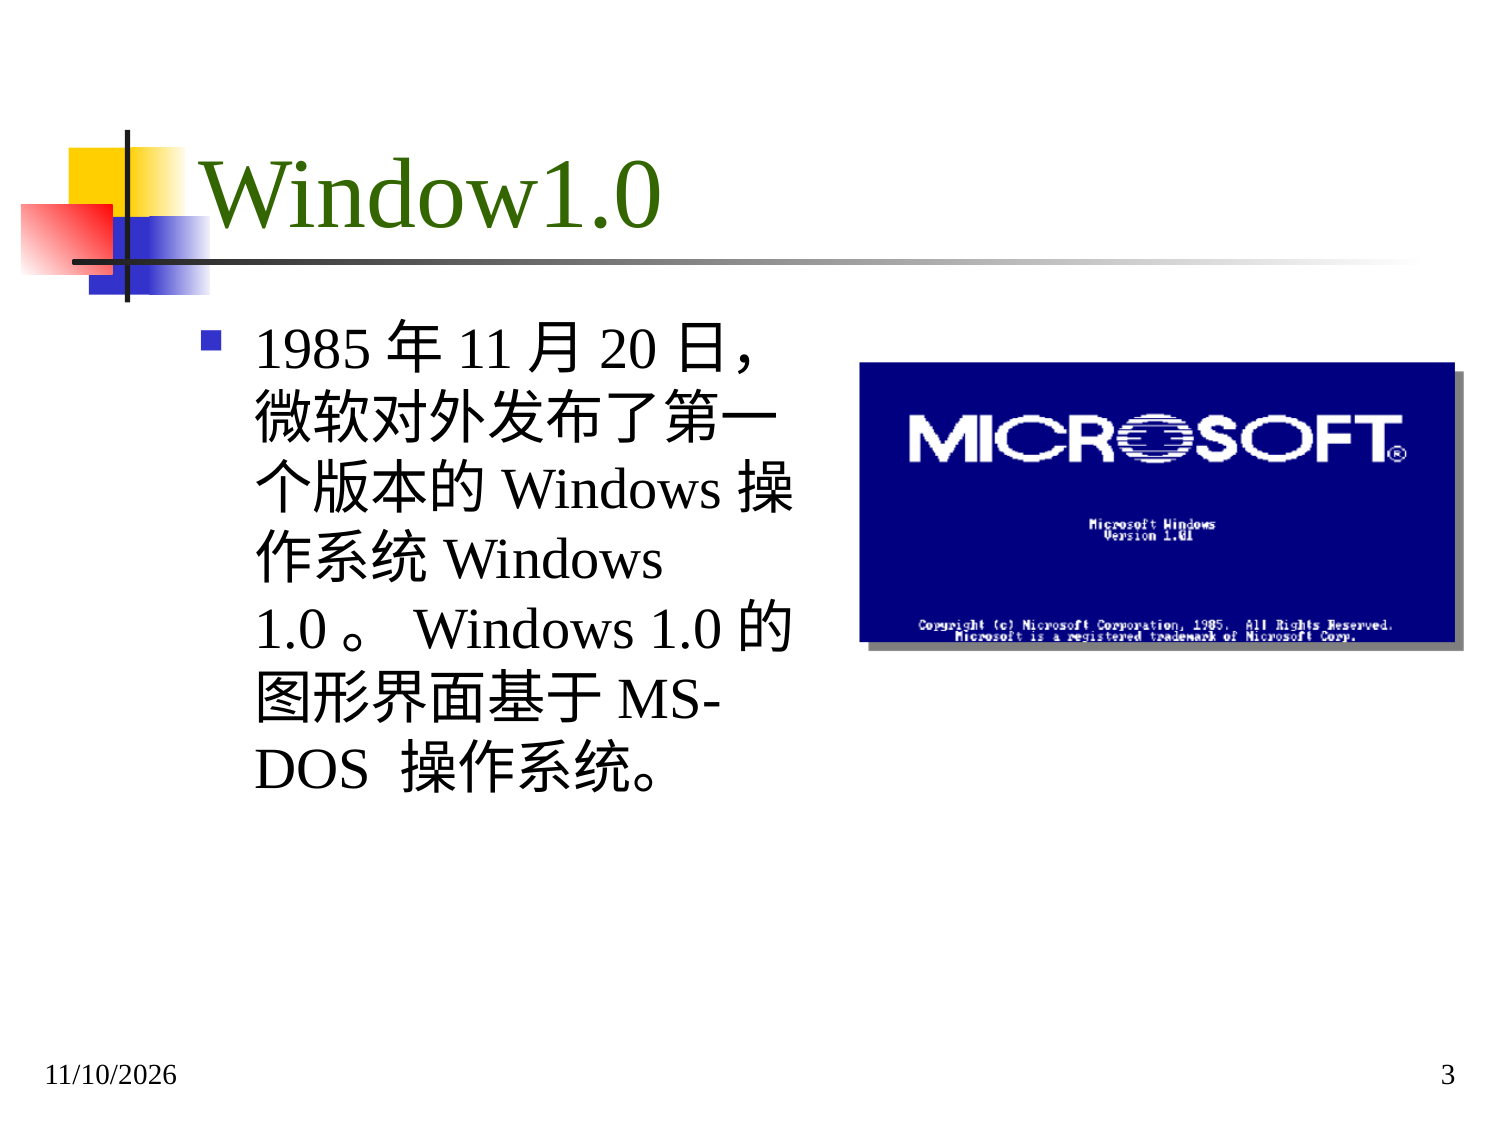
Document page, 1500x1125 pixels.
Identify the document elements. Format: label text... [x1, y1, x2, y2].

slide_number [29, 1023, 219, 1099]
list 1985年11月20日，微软对外发布了第一个版本的Windows操 作系统Windows 1.0。Windows 1.0的图形界面基于MS-DOS 操作系统。 [183, 302, 814, 1024]
slide_number 3 [1281, 1023, 1471, 1099]
title Window1.0 [183, 101, 1468, 256]
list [844, 349, 1476, 660]
